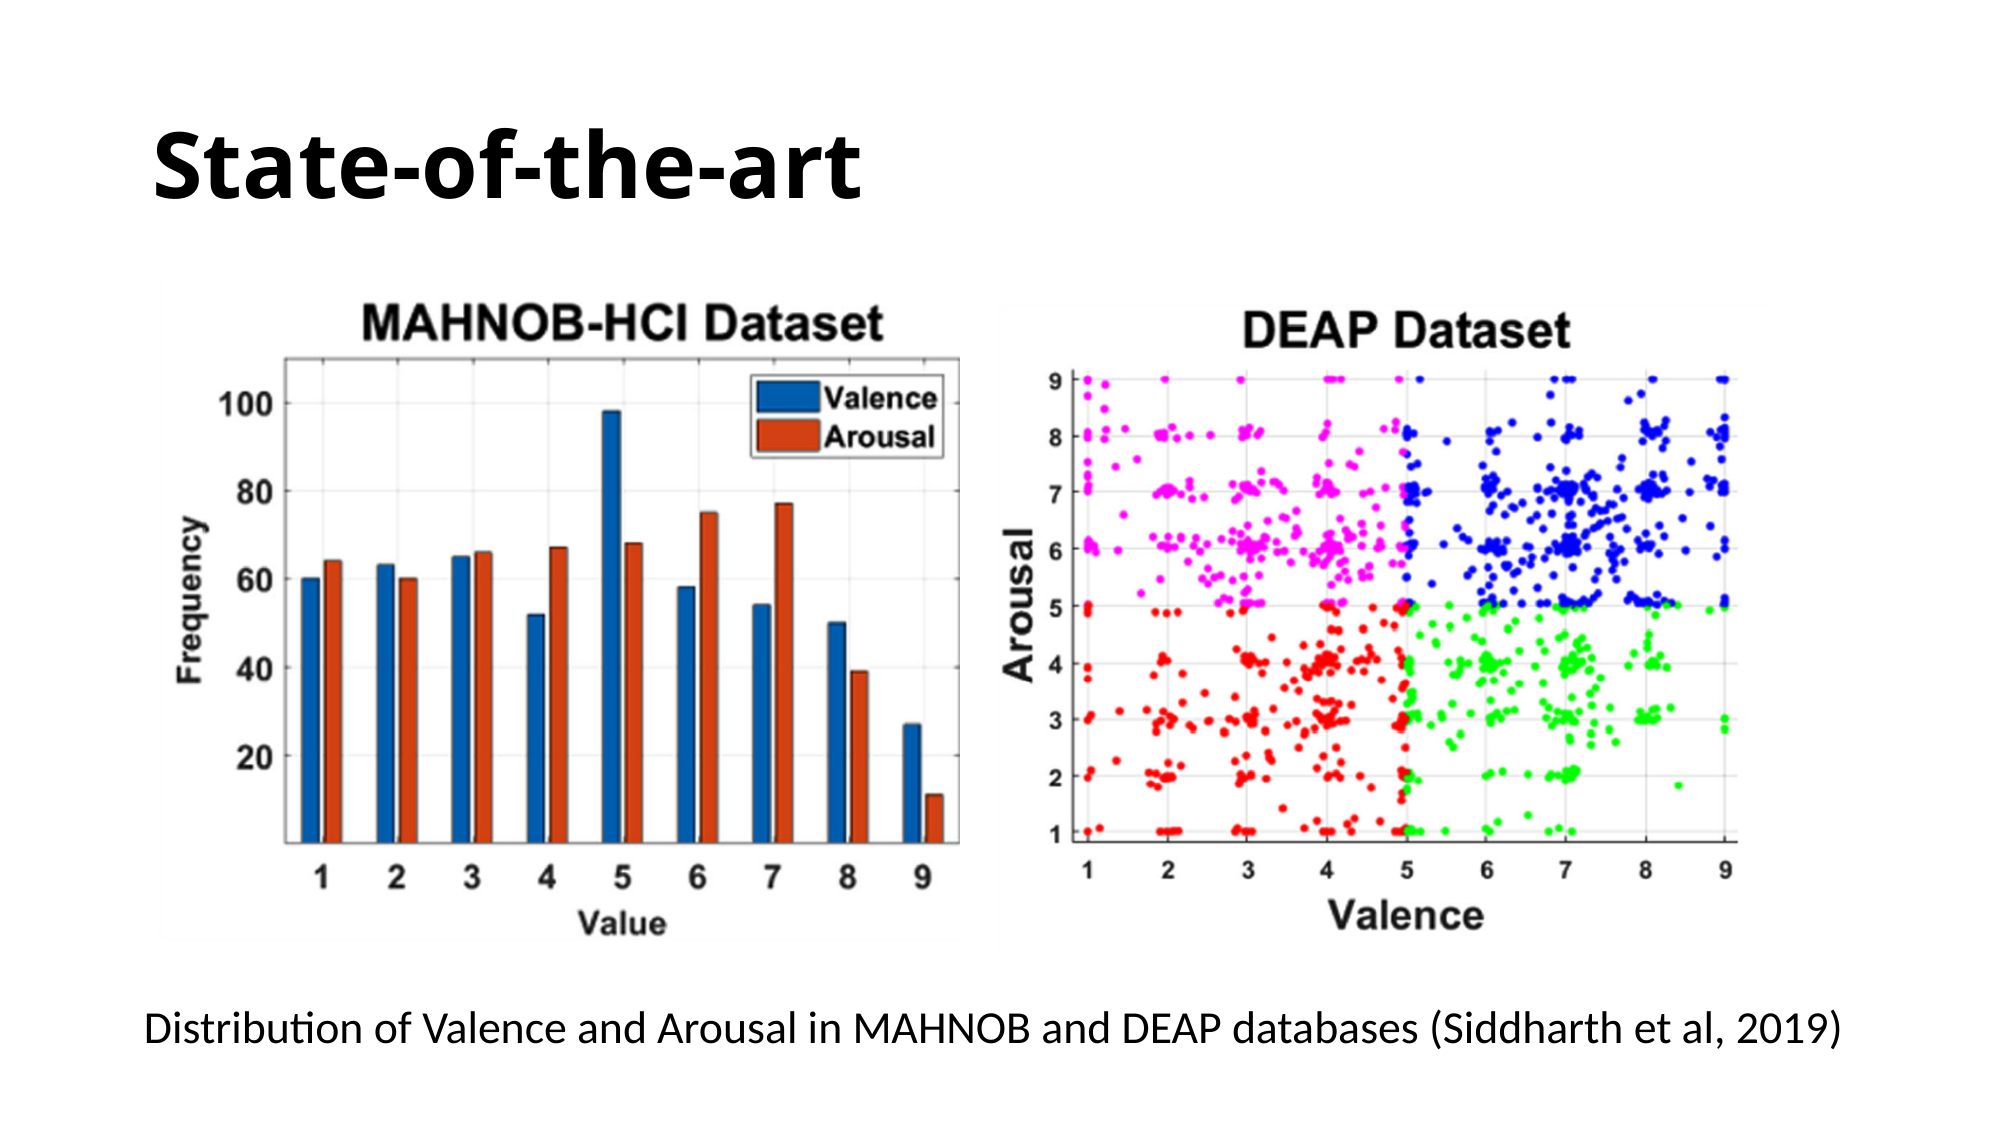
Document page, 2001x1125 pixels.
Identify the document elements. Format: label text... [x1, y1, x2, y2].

title State-of-the-art [137, 59, 1863, 278]
picture [960, 277, 1772, 952]
text_box Distribution of Valence and Arousal in MAHNOB and DEAP databases (Siddharth et al, 2019) [128, 996, 1872, 1066]
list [137, 277, 960, 952]
